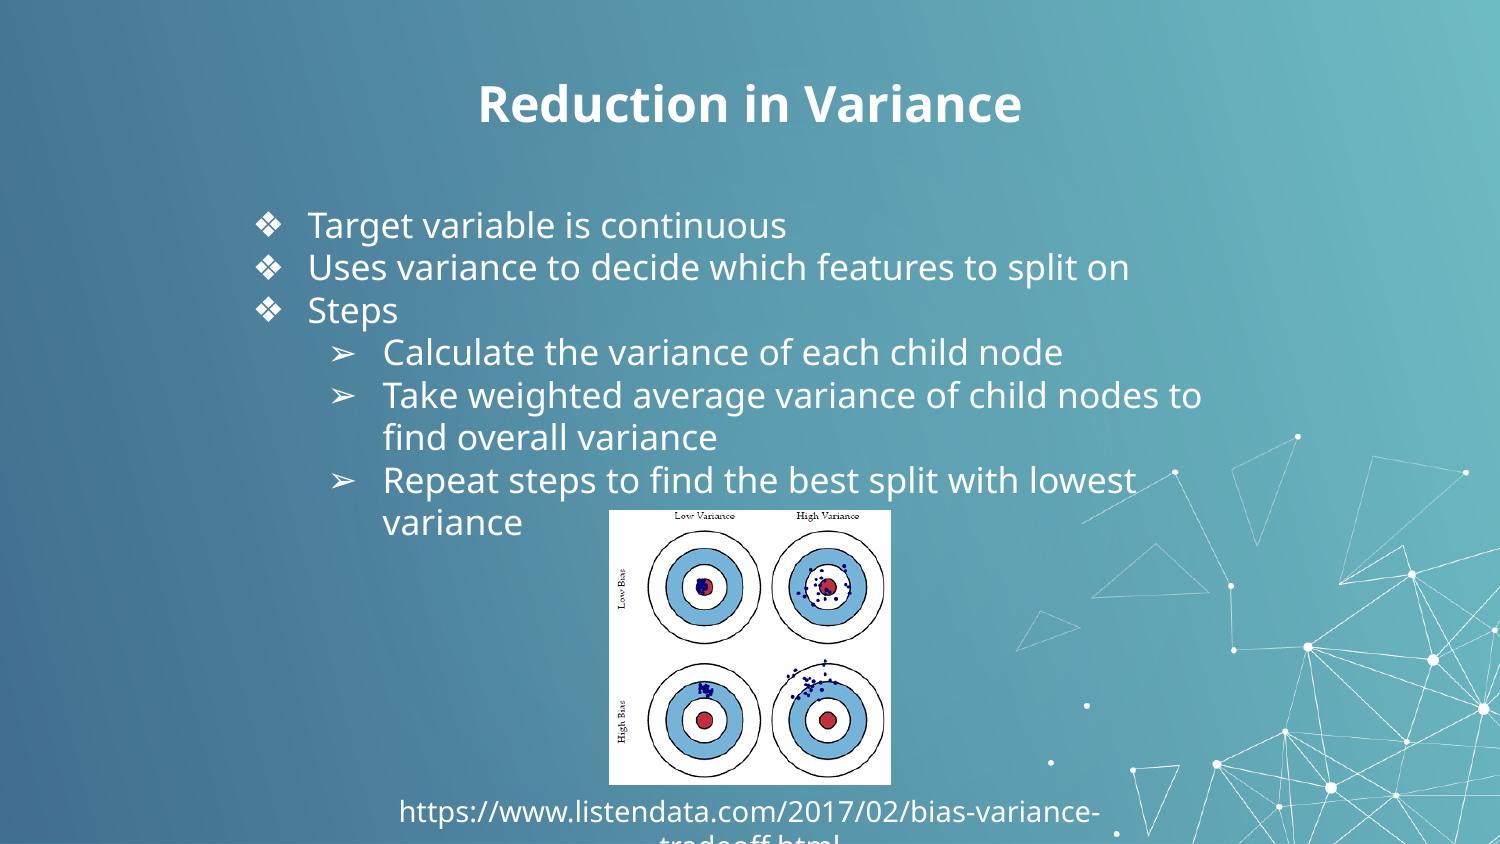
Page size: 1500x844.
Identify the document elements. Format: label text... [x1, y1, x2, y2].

picture [0, 0, 1500, 844]
text_box https://www.listendata.com/2017/02/bias-variance-tradeoff.html [338, 778, 1162, 844]
list Target variable is continuous Uses variance to decide which features to split on Steps Calculate the variance of each child node Take weighted average variance of child nodes to find overall variance Repeat steps to find the best split with lowest variance [142, 187, 1278, 764]
title Reduction in Variance [322, 57, 1178, 214]
